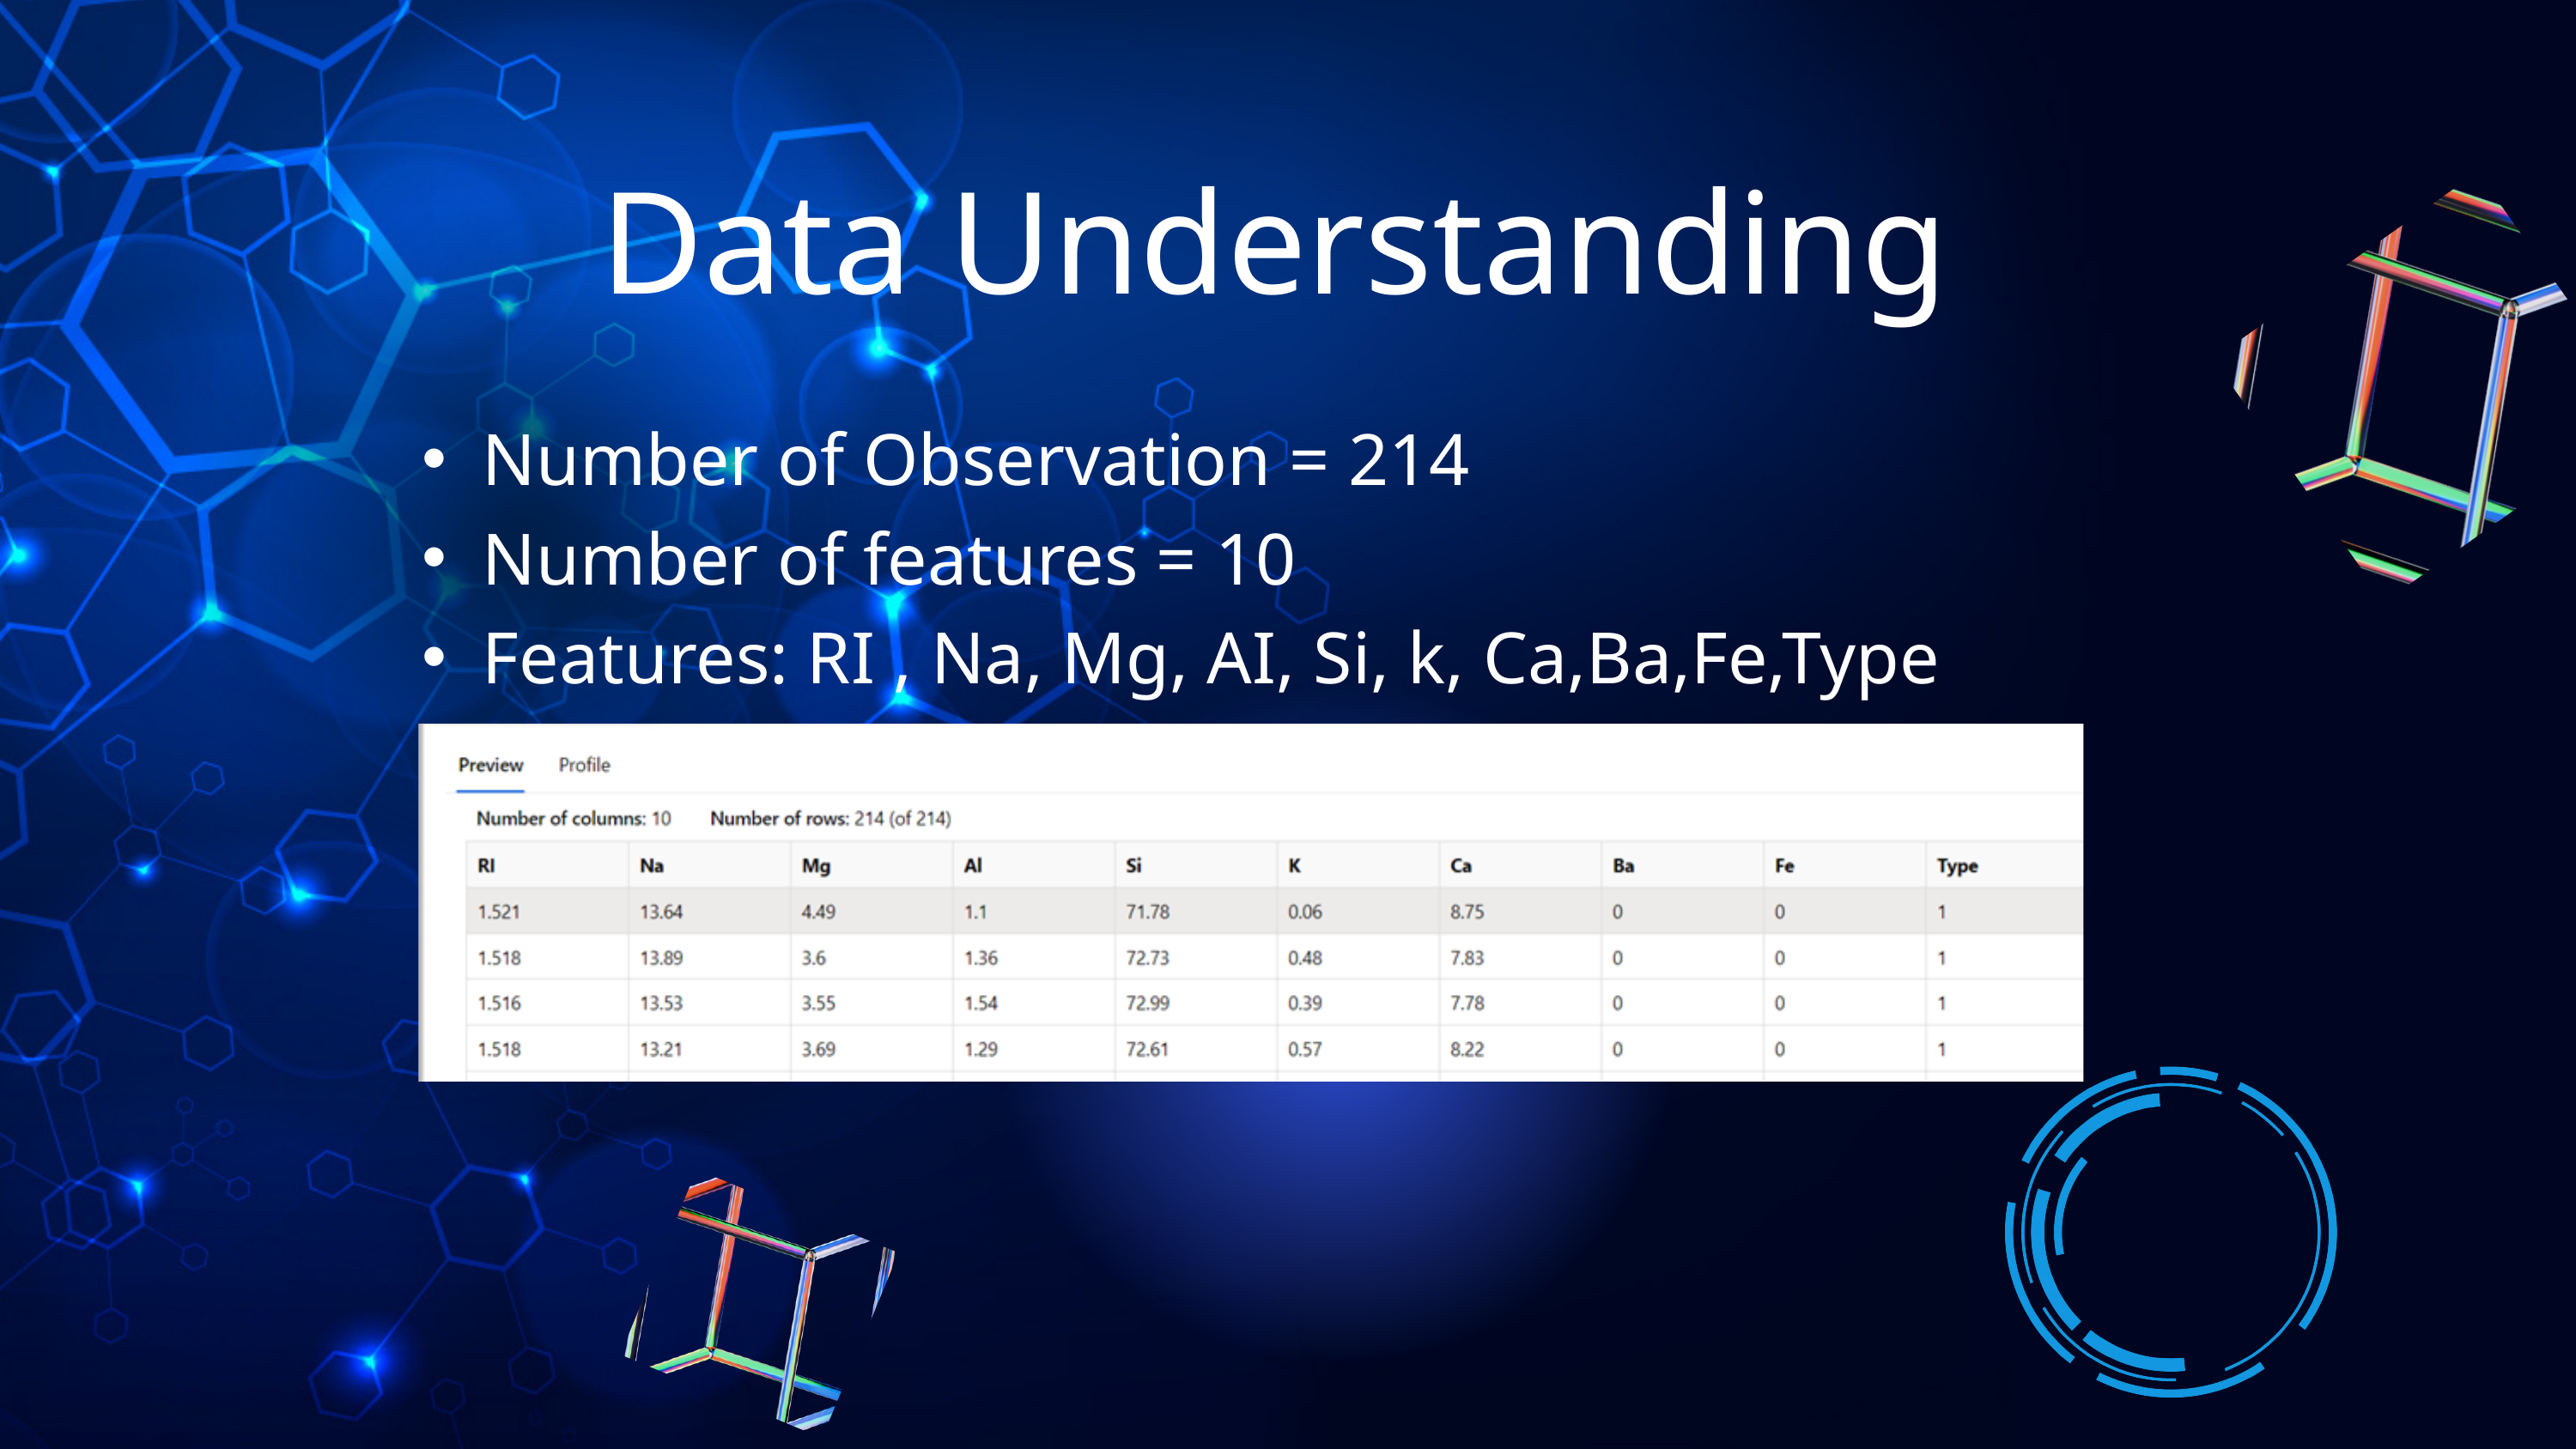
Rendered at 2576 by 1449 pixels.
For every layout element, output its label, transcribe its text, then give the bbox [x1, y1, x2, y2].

text_box [2002, 1066, 2342, 1399]
text_box [960, 1082, 1715, 1399]
text_box [418, 797, 2084, 1082]
text_box Number of Observation = 214 Number of features = 10 Features: RI , Na, Mg, AI, Si, k, Ca,Ba,Fe,Type [361, 400, 2269, 797]
text_box [2213, 172, 2576, 602]
text_box [620, 1169, 899, 1439]
text_box [0, 0, 2576, 1449]
text_box Data Understanding [579, 124, 1970, 323]
text_box [144, 164, 899, 919]
